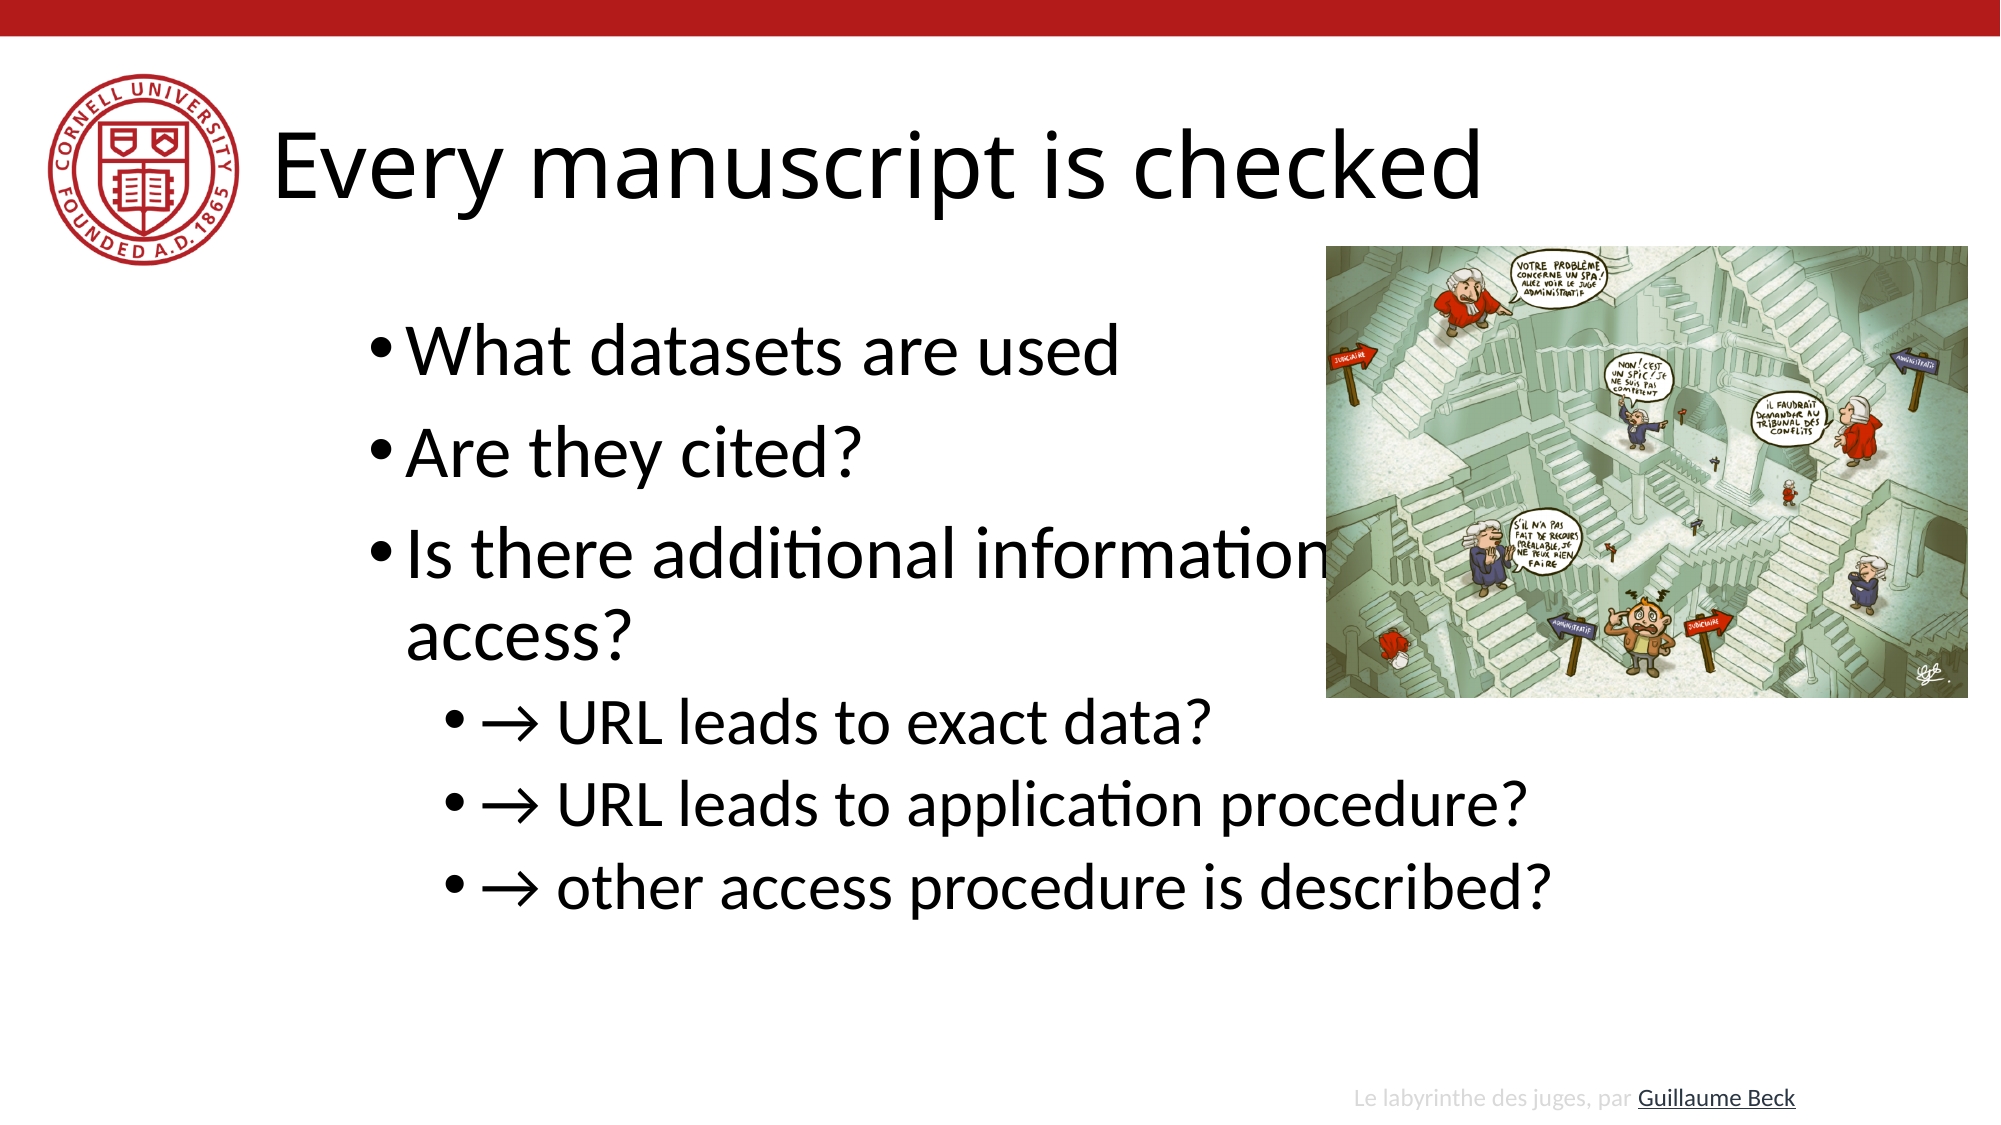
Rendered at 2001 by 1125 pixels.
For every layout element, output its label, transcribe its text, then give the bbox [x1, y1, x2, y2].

list What datasets are used Are they cited? Is there additional information on access? → URL leads to exact data? → URL leads to application procedure? → other access procedure is described? [353, 303, 1647, 1017]
title Every manuscript is checked [255, 59, 1860, 278]
text_box Le labyrinthe des juges, par Guillaume Beck [1339, 1073, 2000, 1119]
picture [1326, 246, 1968, 698]
picture [39, 65, 255, 274]
